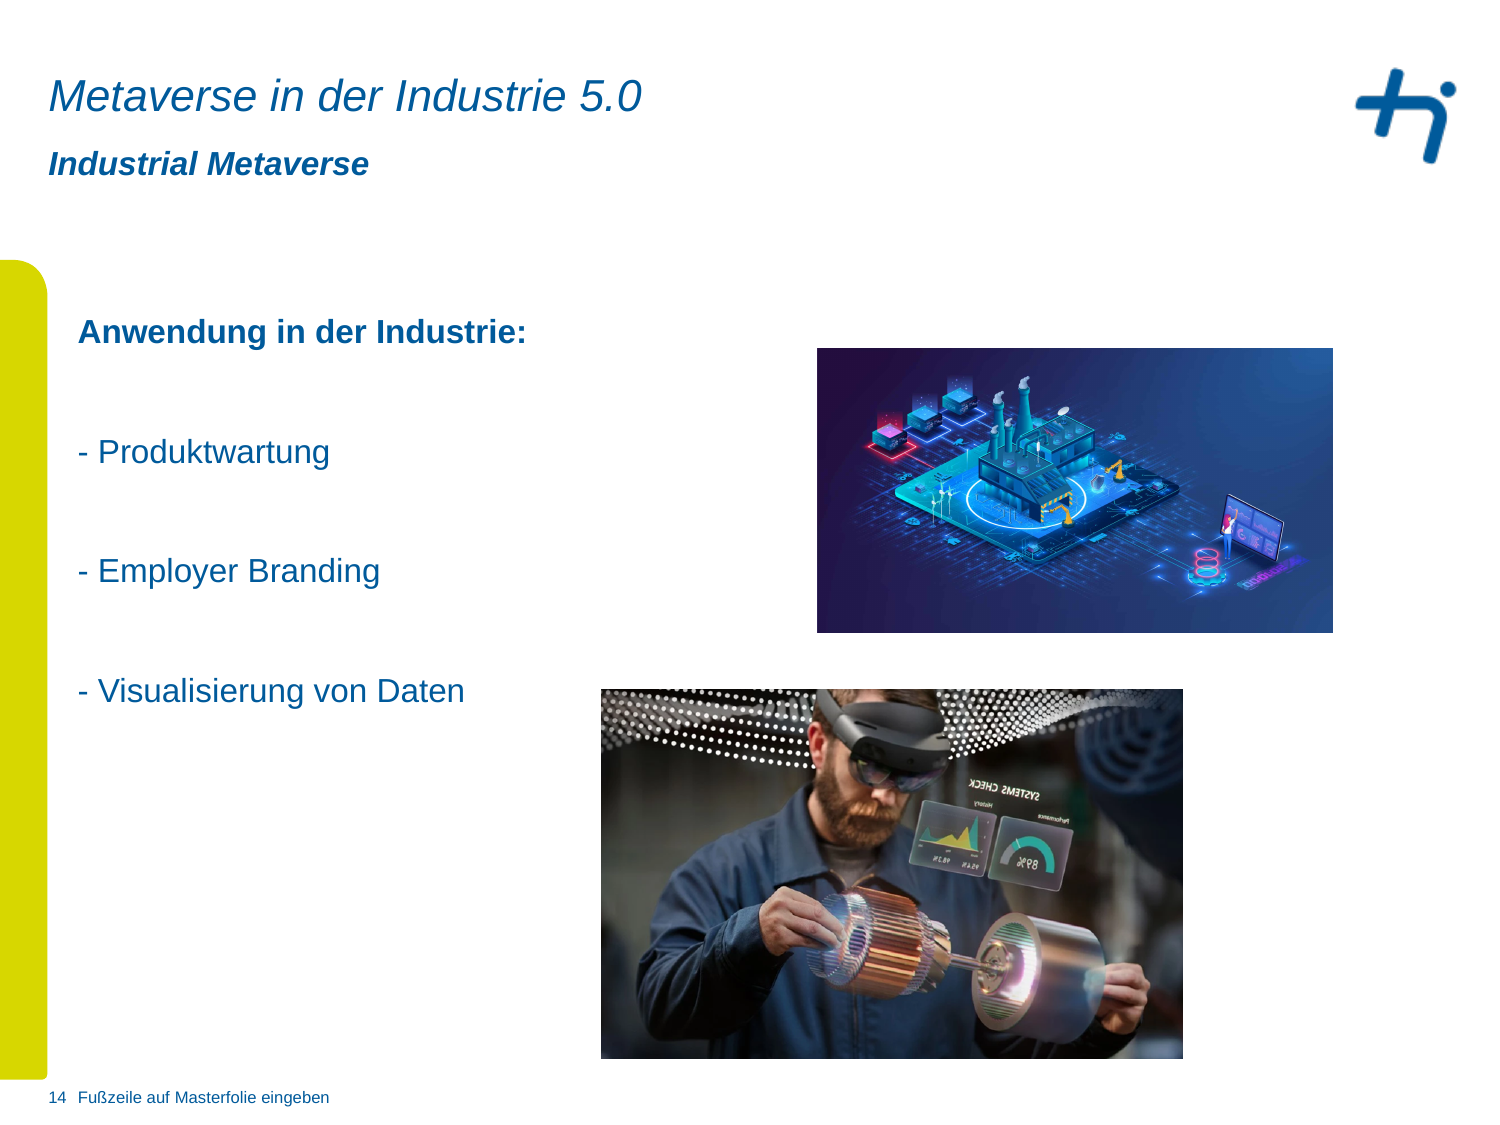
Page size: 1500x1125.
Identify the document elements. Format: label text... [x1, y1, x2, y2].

picture [817, 348, 1333, 633]
list Anwendung in der Industrie: - Produktwartung - Employer Branding - Visualisierung von Daten [77, 290, 1439, 1069]
slide_number 14 [48, 1087, 80, 1122]
title Metaverse in der Industrie 5.0 [48, 66, 1249, 121]
picture [601, 688, 1183, 1059]
subtitle Industrial Metaverse [48, 122, 1249, 179]
